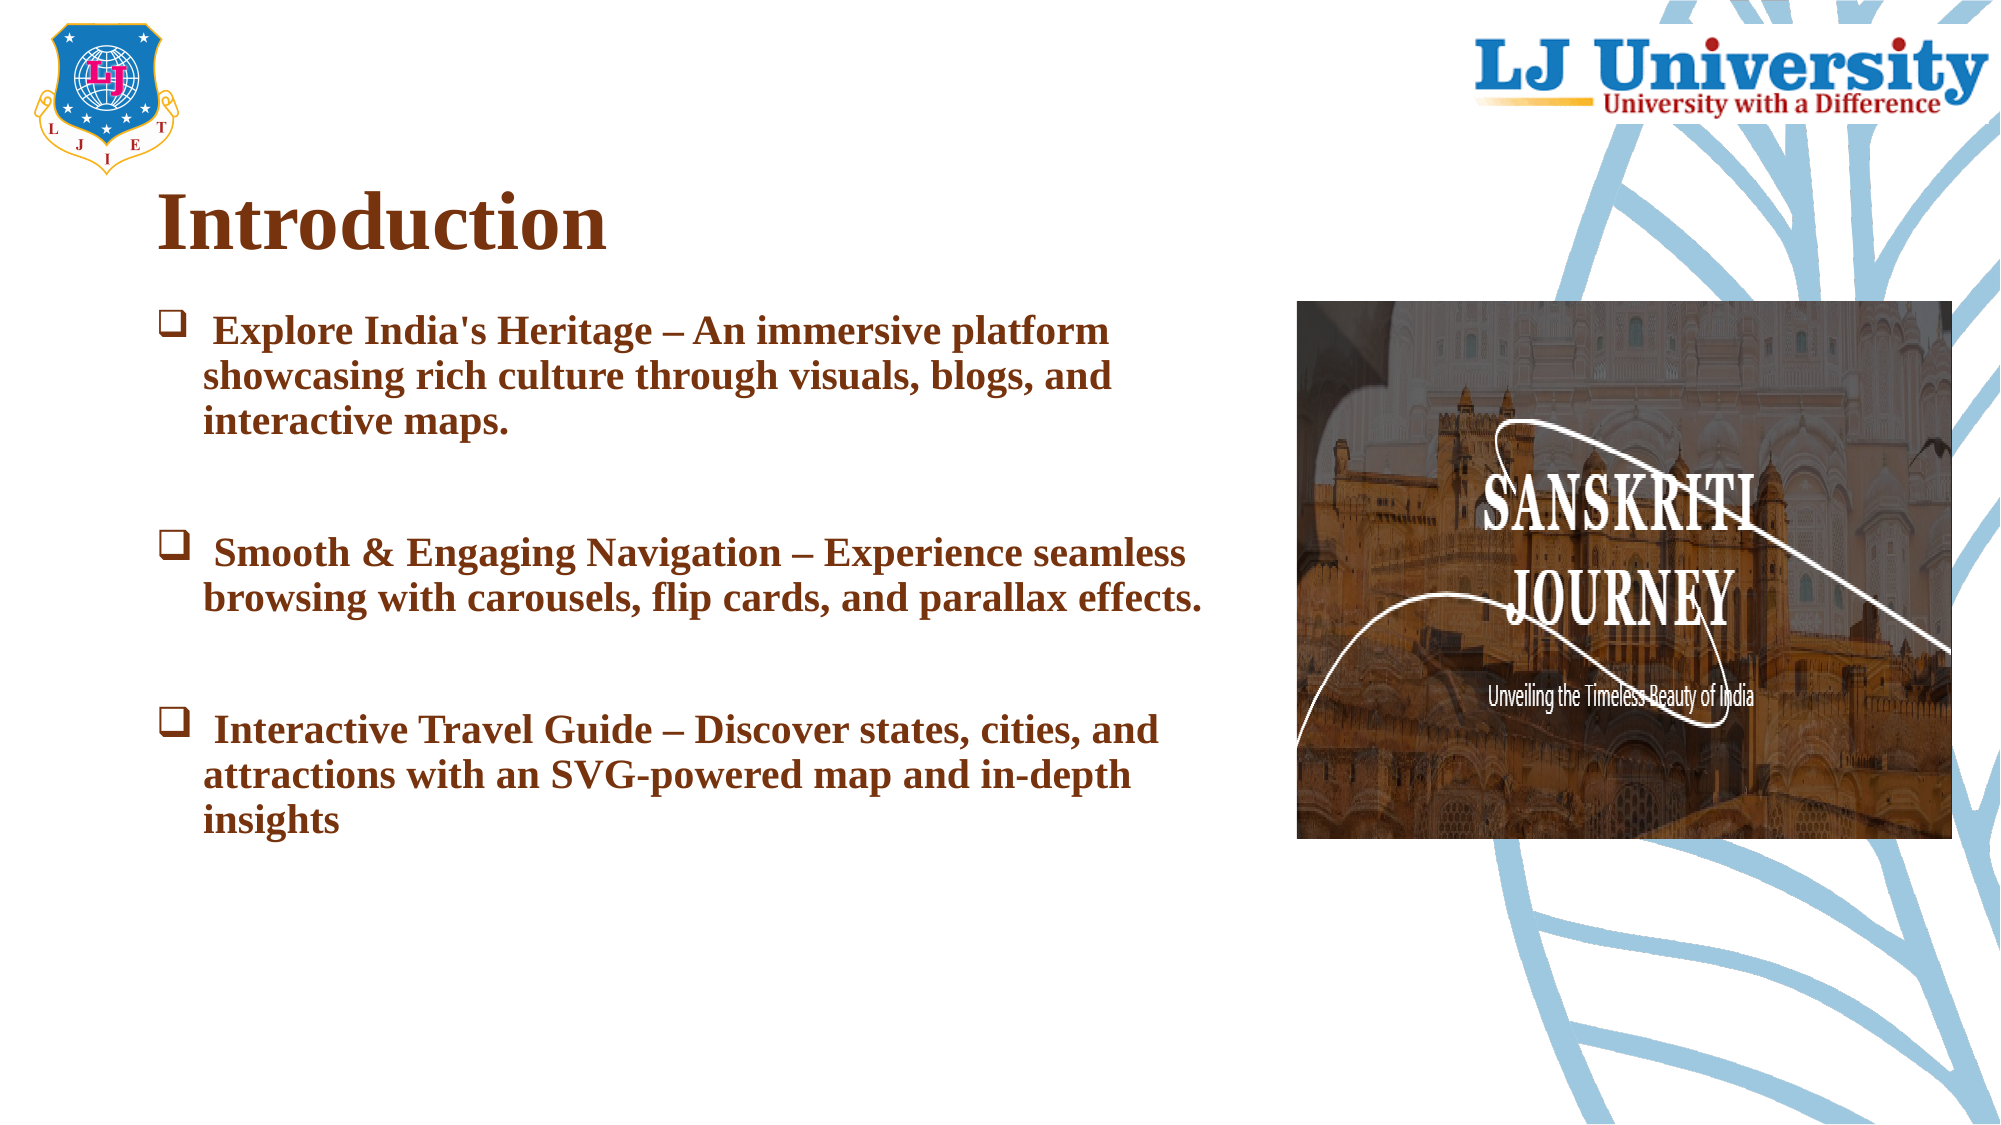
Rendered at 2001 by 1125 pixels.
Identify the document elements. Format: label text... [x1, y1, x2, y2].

picture [34, 23, 179, 176]
picture [1296, 0, 2000, 1125]
title Introduction [141, 170, 1204, 301]
list Explore India's Heritage – An immersive platform showcasing rich culture through visuals, blogs, and interactive maps. Smooth & Engaging Navigation – Experience seamless browsing with carousels, flip cards, and parallax effects. Interactive Travel Guide – Discover states, cities, and attractions with an SVG-powered map and in-depth insights. [141, 301, 1297, 973]
